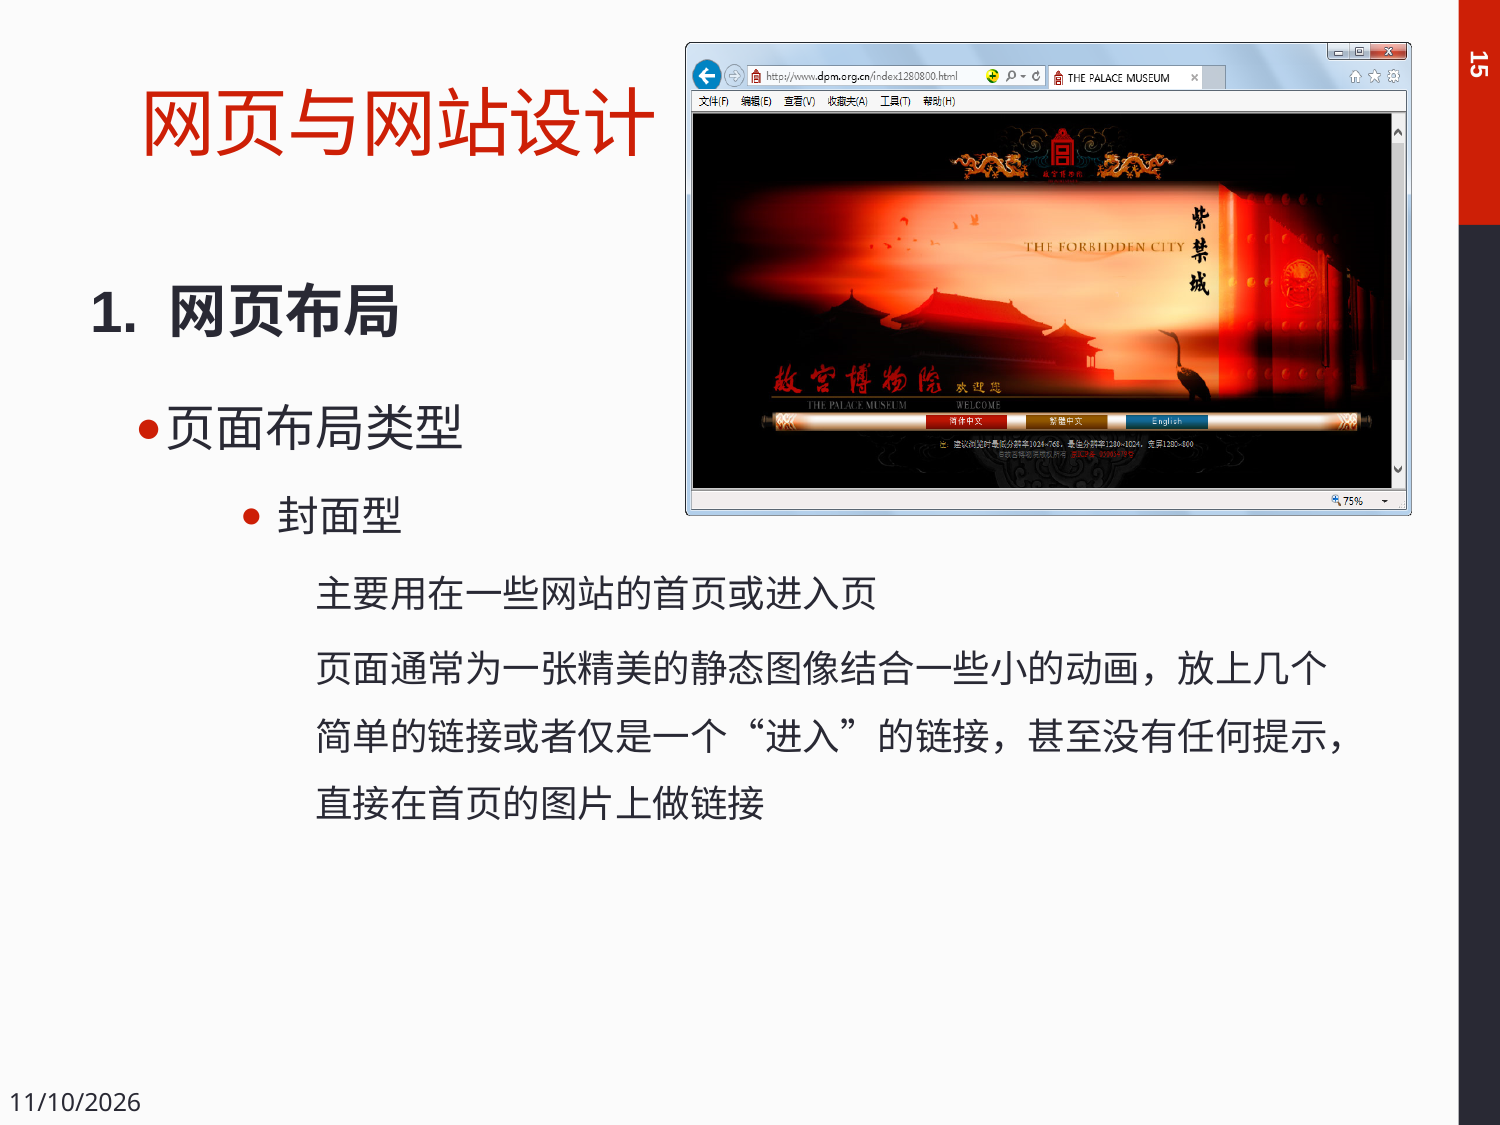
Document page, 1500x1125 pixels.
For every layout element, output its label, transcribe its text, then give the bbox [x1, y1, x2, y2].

picture [684, 42, 1412, 516]
title 网页与网站设计 [75, 24, 1282, 173]
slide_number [0, 1070, 183, 1121]
list 1. 网页布局 页面布局类型 封面型 主要用在一些网站的首页或进入页 页面通常为一张精美的静态图像结合一些小的动画，放上几个简单的链接或者仅是一个“进入”的链接，甚至没有任何提示，直接在首页的图片上做链接 [75, 231, 1353, 1024]
slide_number 15 [1450, 15, 1500, 114]
